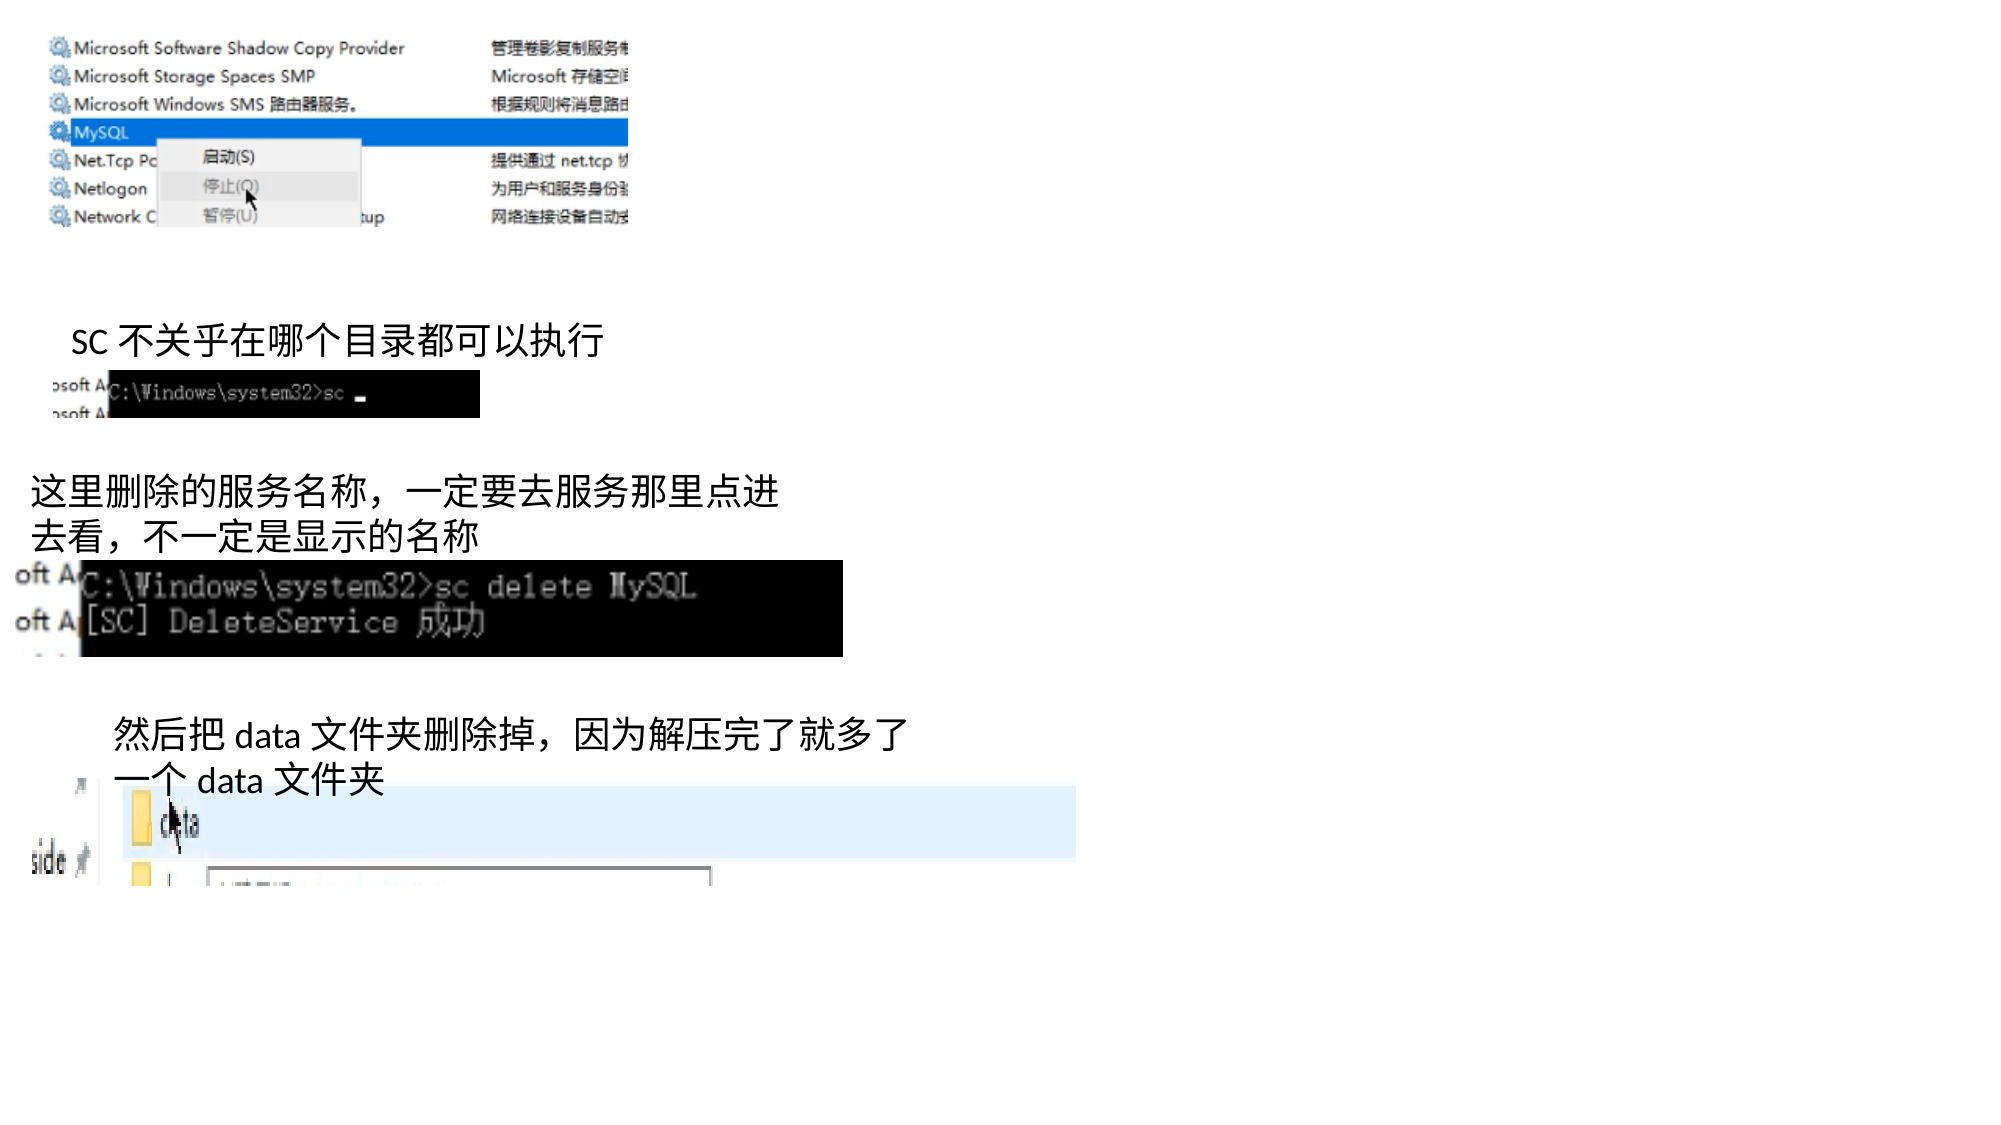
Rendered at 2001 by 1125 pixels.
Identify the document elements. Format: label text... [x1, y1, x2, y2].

picture [15, 560, 843, 657]
text_box 然后把data文件夹删除掉，因为解压完了就多了一个data文件夹 [98, 703, 940, 778]
picture [31, 778, 1076, 886]
text_box SC不关乎在哪个目录都可以执行 [56, 309, 628, 370]
picture [32, 31, 628, 227]
text_box 这里删除的服务名称，一定要去服务那里点进去看，不一定是显示的名称 [15, 460, 816, 560]
picture [53, 370, 480, 418]
